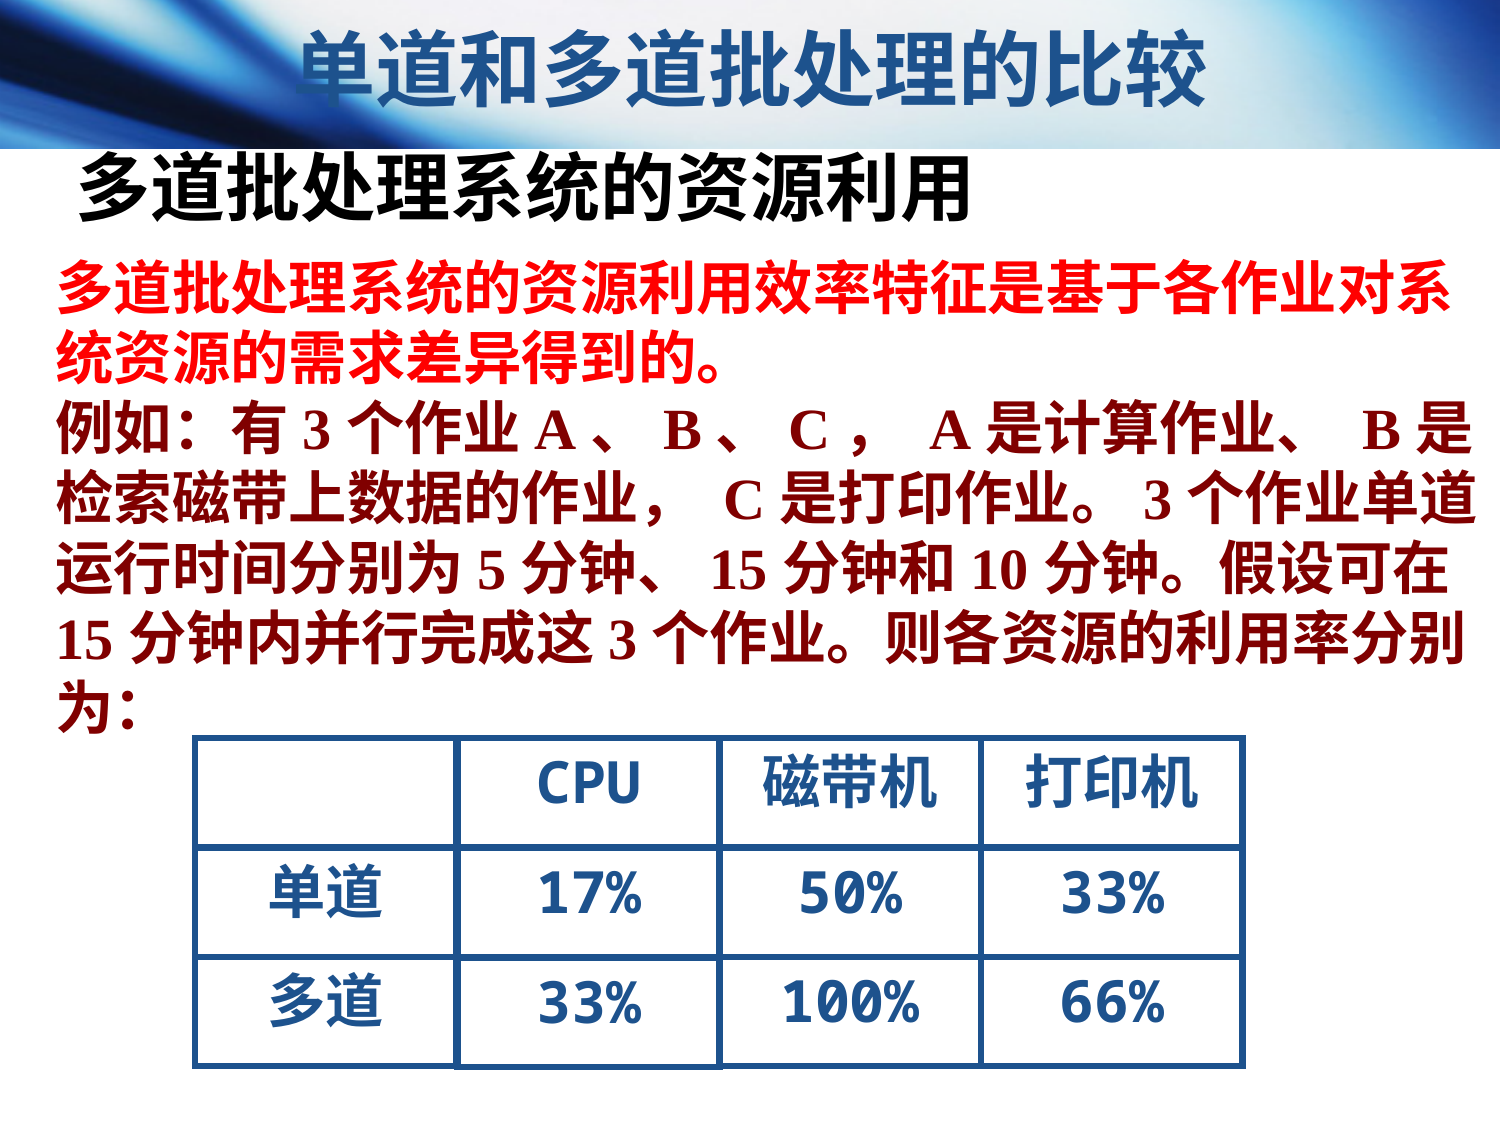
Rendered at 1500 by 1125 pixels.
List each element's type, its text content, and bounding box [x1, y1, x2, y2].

text_box 33% [457, 957, 720, 1068]
text_box 多道批处理系统的资源利用效率特征是基于各作业对系统资源的需求差异得到的。 例如：有3个作业A、B、C， A是计算作业、 B是检索磁带上数据的作业， C是打印作业。3个作业单道运行时间分别为5分钟、15分钟和10分钟。假设可在15分钟内并行完成这3个作业。则各资源的利用率分别为： [41, 243, 1500, 749]
text_box 单道 [194, 847, 457, 956]
text_box 磁带机 [719, 738, 981, 847]
text_box 17% [458, 847, 719, 957]
title 多道批处理系统的资源利用 [75, 160, 1425, 231]
text_box 50% [719, 847, 981, 956]
text_box 多道 [194, 956, 457, 1067]
text_box 33% [981, 847, 1243, 956]
text_box 100% [719, 956, 981, 1067]
text_box [194, 738, 457, 847]
picture [0, 0, 1500, 149]
text_box CPU [458, 738, 719, 847]
text_box 打印机 [981, 738, 1243, 847]
text_box 单道和多道批处理的比较 [74, 24, 1425, 118]
text_box 66% [981, 956, 1243, 1067]
